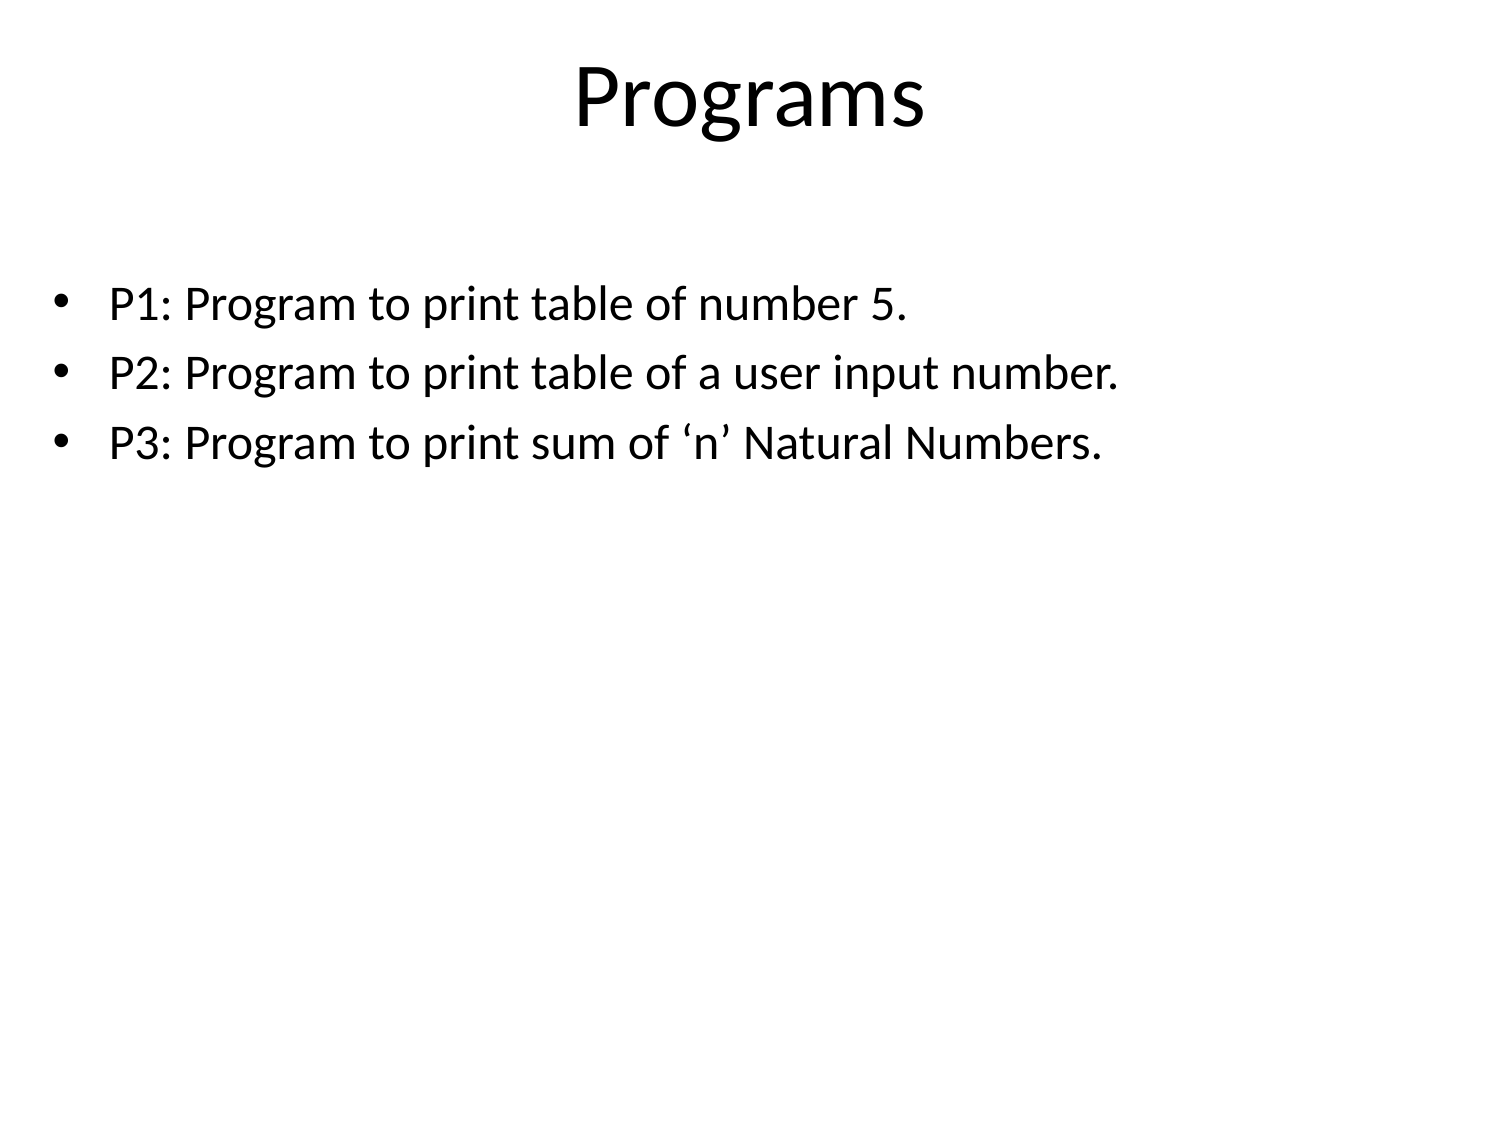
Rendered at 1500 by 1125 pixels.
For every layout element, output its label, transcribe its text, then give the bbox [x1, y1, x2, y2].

title Programs [75, 12, 1425, 168]
list P1: Program to print table of number 5. P2: Program to print table of a user input number. P3: Program to print sum of ‘n’ Natural Numbers. [37, 262, 1463, 975]
